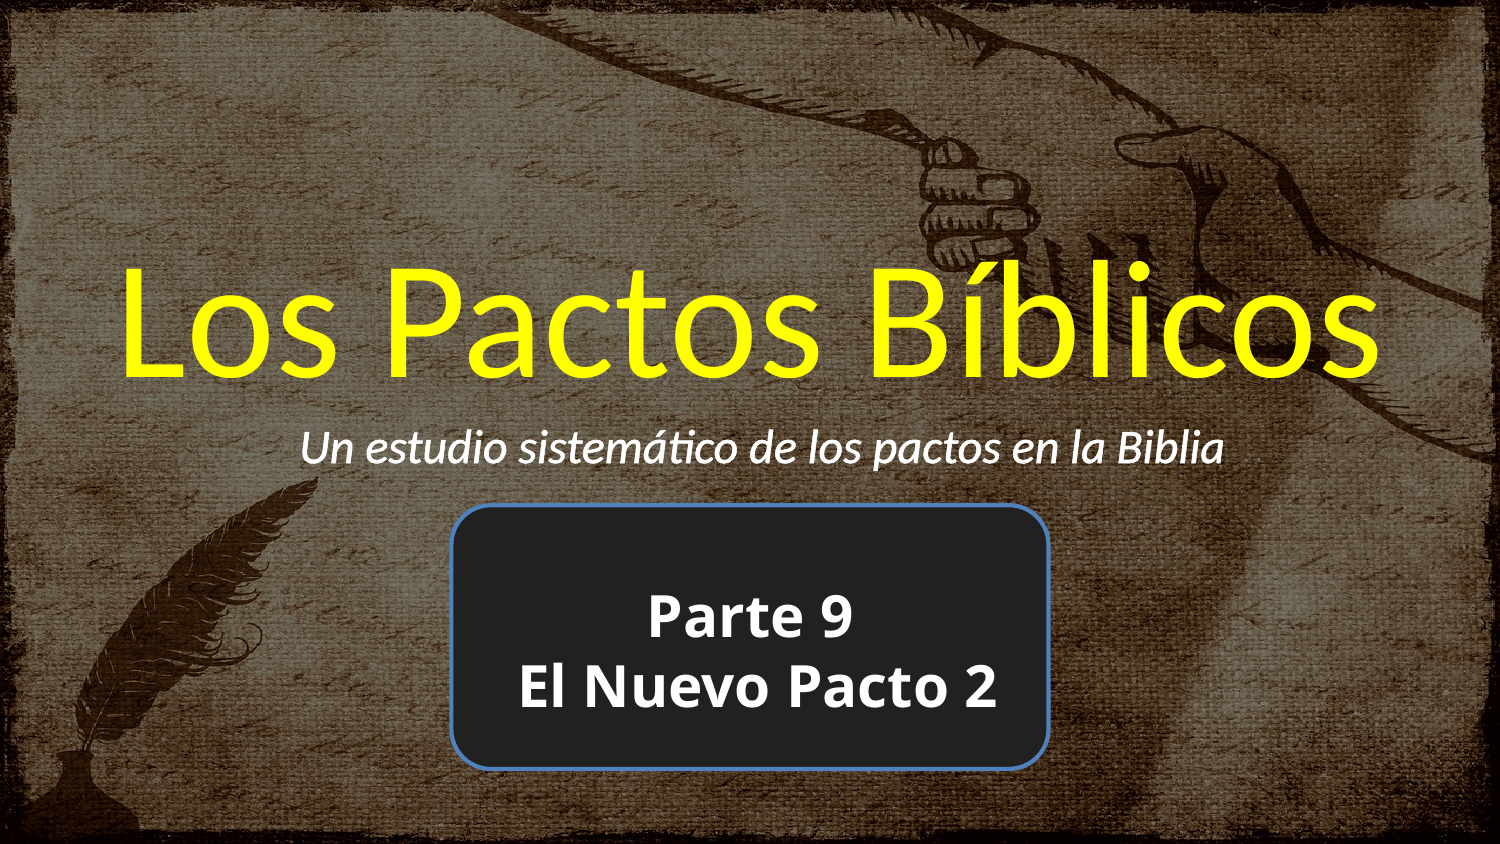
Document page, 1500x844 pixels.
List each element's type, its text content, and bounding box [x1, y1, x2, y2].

title Los Pactos Bíblicos [93, 184, 1407, 437]
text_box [451, 504, 1049, 770]
subtitle Un estudio sistemático de los pactos en la Biblia [238, 407, 1287, 506]
picture [0, 0, 1500, 844]
